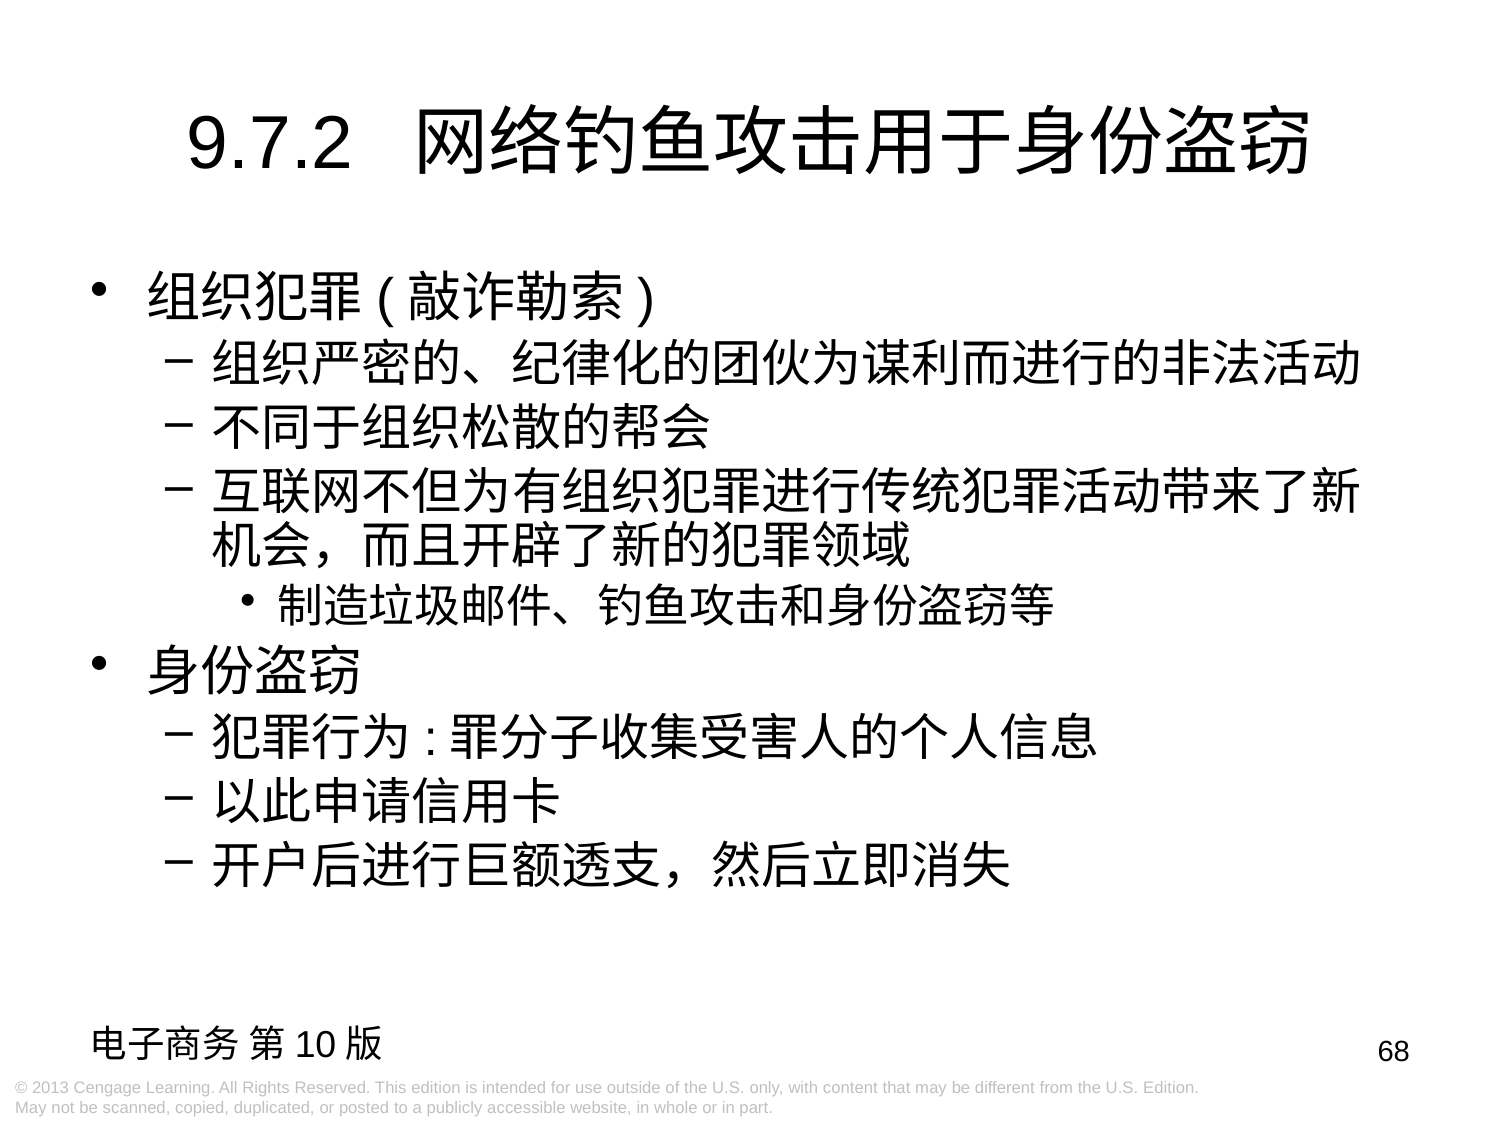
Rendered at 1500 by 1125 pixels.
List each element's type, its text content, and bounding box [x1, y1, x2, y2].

list 组织犯罪(敲诈勒索) 组织严密的、纪律化的团伙为谋利而进行的非法活动 不同于组织松散的帮会 互联网不但为有组织犯罪进行传统犯罪活动带来了新机会，而且开辟了新的犯罪领域 制造垃圾邮件、钓鱼攻击和身份盗窃等 身份盗窃 犯罪行为:罪分子收集受害人的个人信息 以此申请信用卡 开户后进行巨额透支，然后立即消失 [75, 262, 1425, 1005]
slide_number 68 [1074, 1024, 1426, 1103]
title 9.7.2 网络钓鱼攻击用于身份盗窃 [75, 45, 1425, 233]
